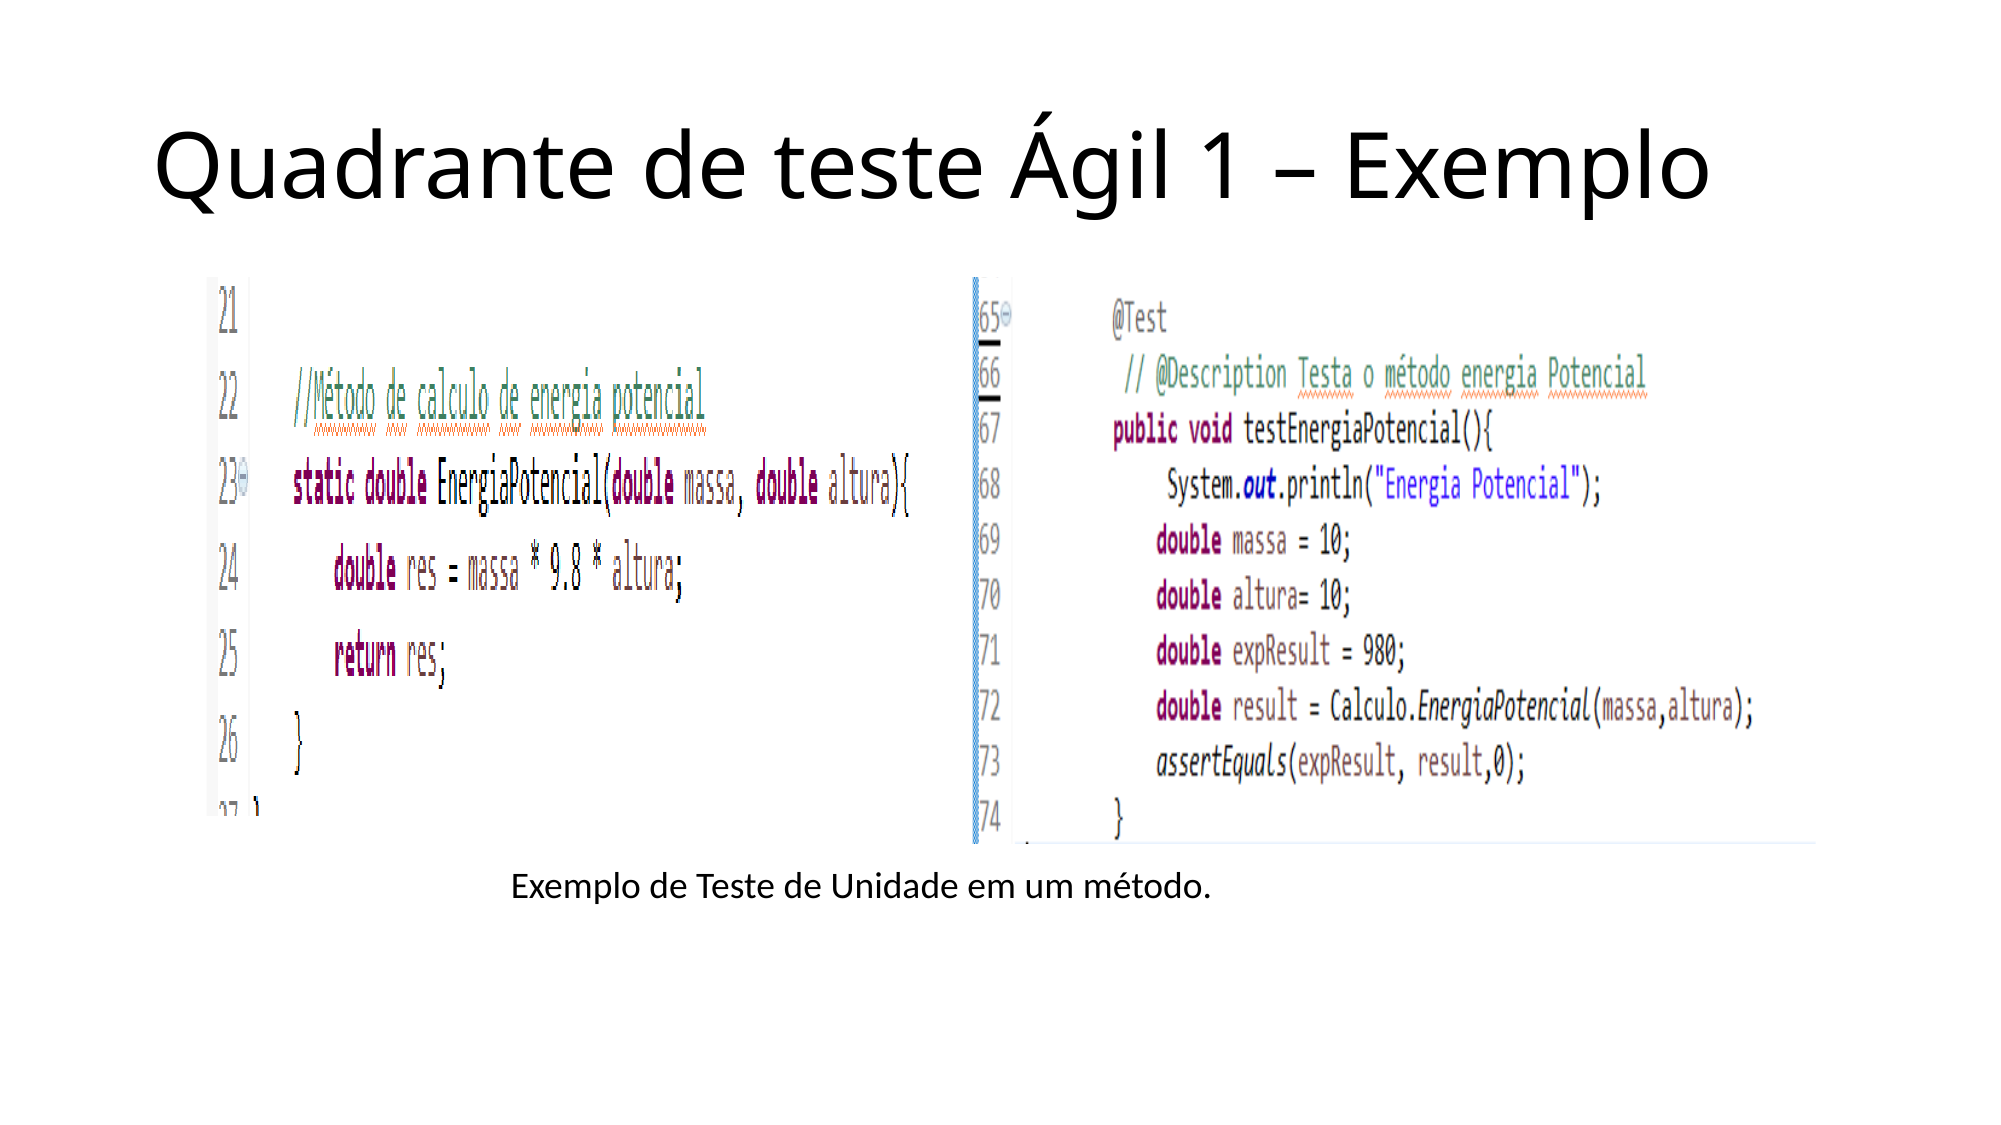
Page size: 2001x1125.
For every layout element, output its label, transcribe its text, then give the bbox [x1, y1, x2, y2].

text_box Exemplo de Teste de Unidade em um método. [496, 853, 1356, 914]
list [206, 277, 926, 816]
picture [972, 277, 1816, 844]
title Quadrante de teste Ágil 1 – Exemplo [137, 59, 1863, 278]
